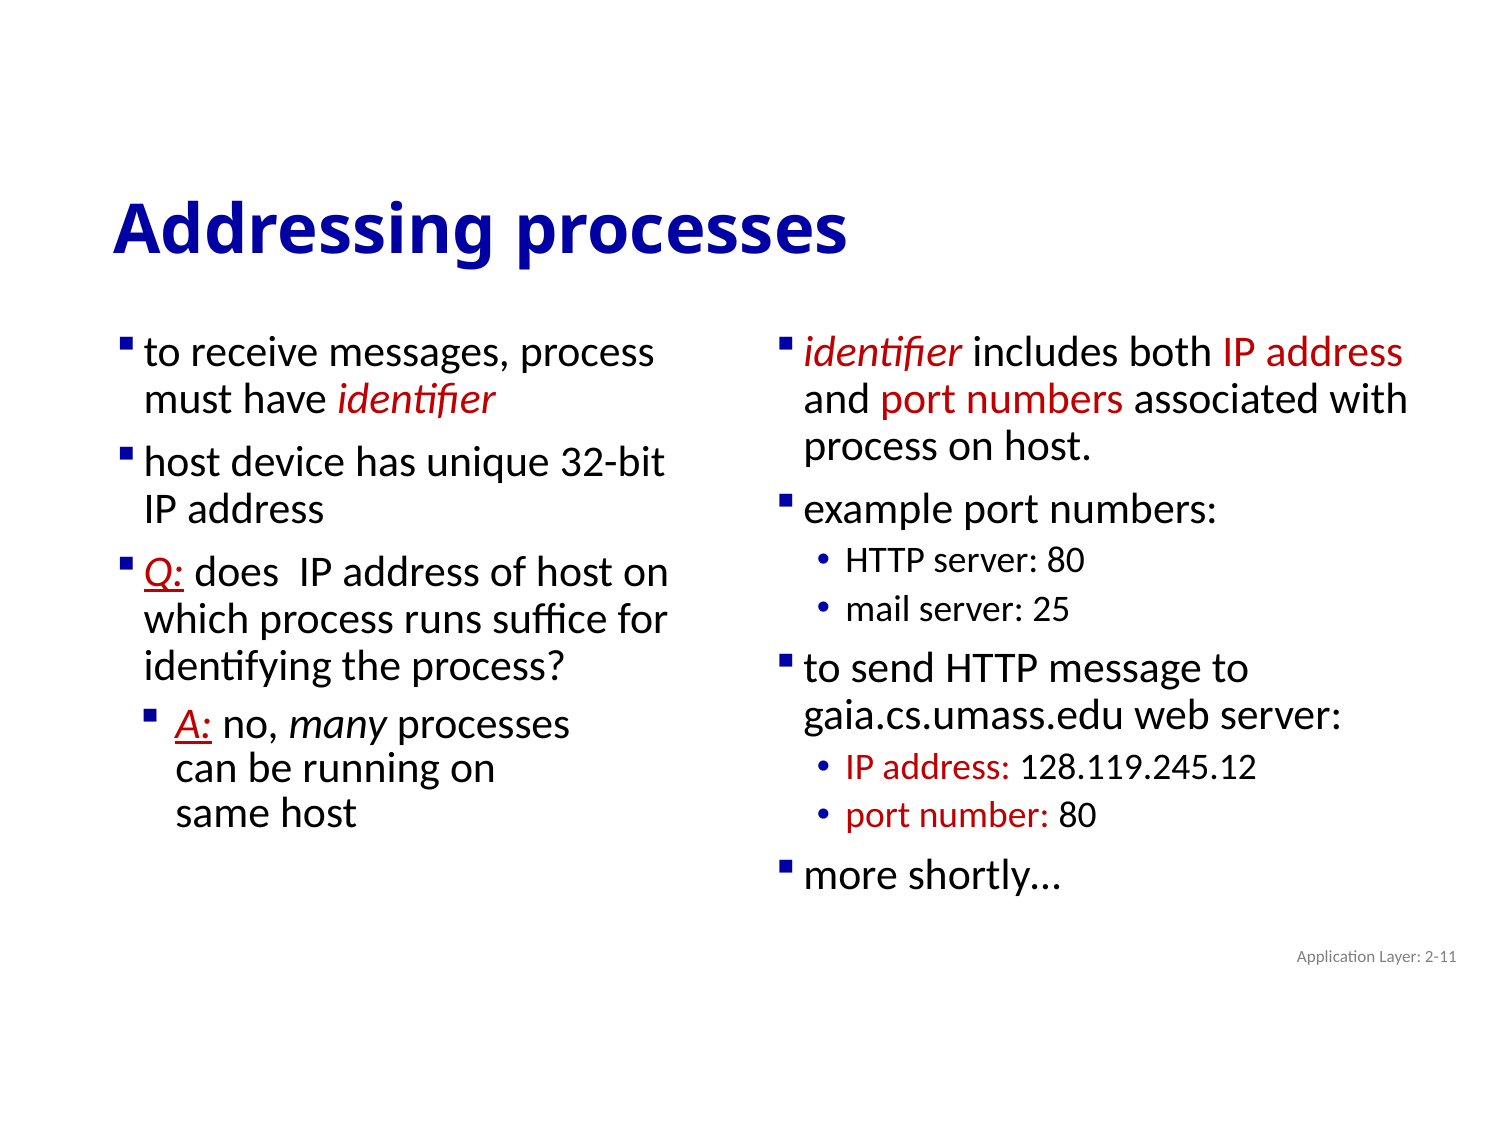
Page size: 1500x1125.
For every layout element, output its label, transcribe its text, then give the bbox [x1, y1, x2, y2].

text_box identifier includes both IP address and port numbers associated with process on host. example port numbers: HTTP server: 80 mail server: 25 to send HTTP message to gaia.cs.umass.edu web server: IP address: 128.119.245.12 port number: 80 more shortly… [745, 320, 1431, 963]
text_box A: no, many processes can be running on same host [69, 695, 600, 827]
title Addressing processes [98, 176, 1392, 287]
text_box to receive messages, process must have identifier host device has unique 32-bit IP address Q: does IP address of host on which process runs suffice for identifying the process? [85, 320, 697, 893]
slide_number Application Layer: 2-11 [1134, 933, 1472, 979]
